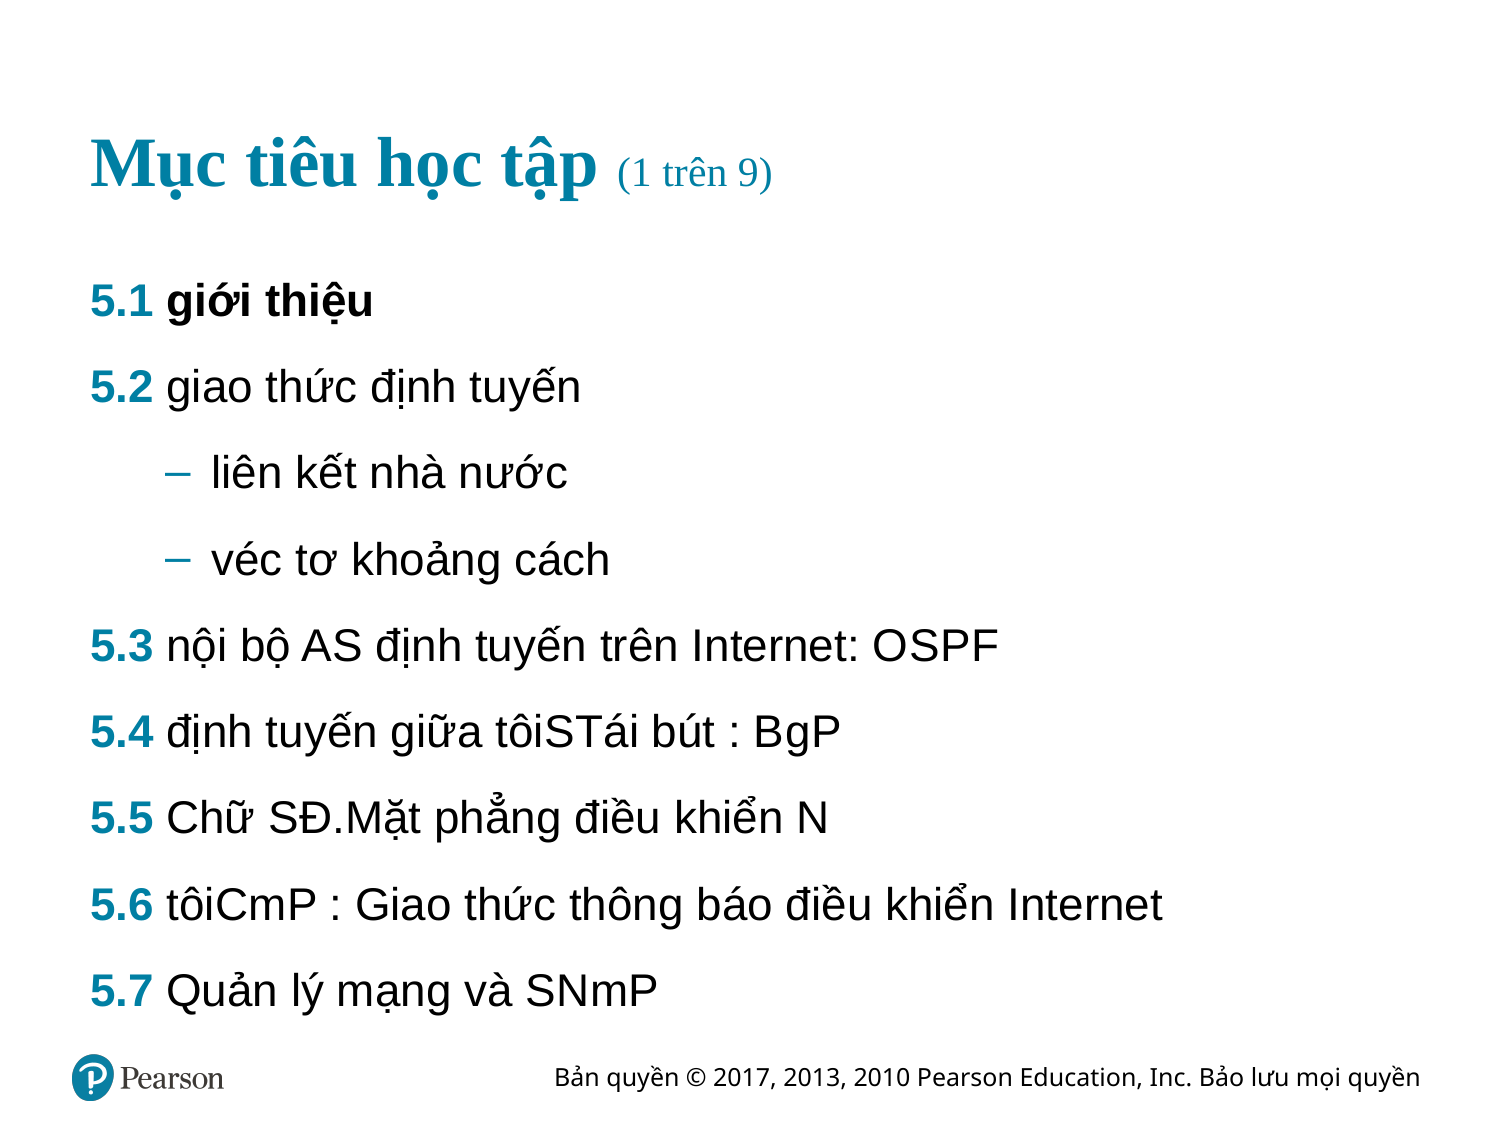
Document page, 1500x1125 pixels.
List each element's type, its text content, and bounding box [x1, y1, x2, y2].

picture [80, 1063, 106, 1088]
picture [72, 1087, 83, 1101]
list 5.1 giới thiệu 5.2 giao thức định tuyến liên kết nhà nước véc tơ khoảng cách 5.3 nội bộ A S định tuyến trên Internet: O S P F 5.4 định tuyến giữa tôi S Tái bút : B g P 5.5 Chữ S Đ. Mặt phẳng điều khiển N 5.6 tôi C m P : Giao thức thông báo điều khiển Internet 5.7 Quản lý mạng và S N m P [75, 255, 1425, 1031]
picture [98, 1054, 224, 1101]
picture [72, 1054, 88, 1070]
title Mục tiêu học tập (1 trên 9) [75, 0, 1425, 216]
